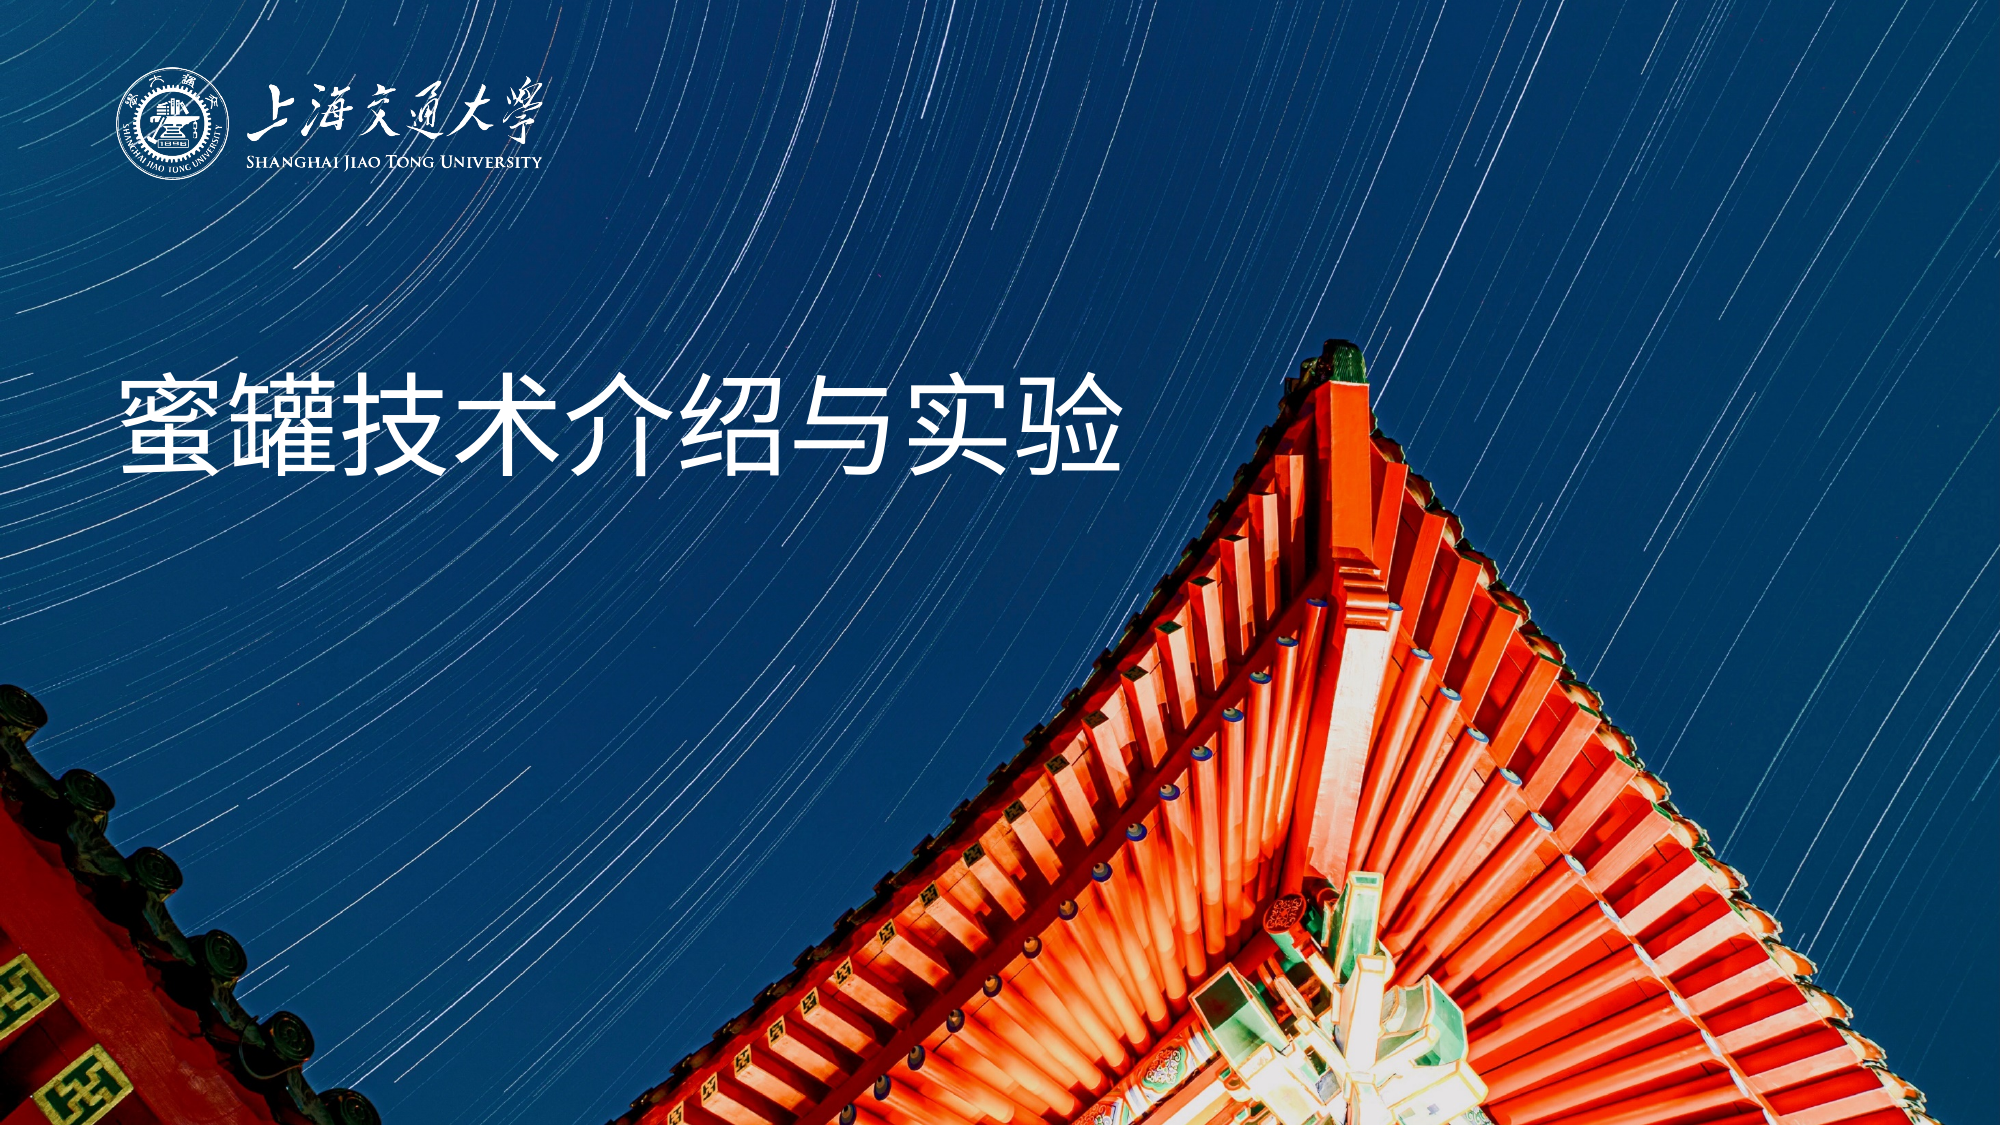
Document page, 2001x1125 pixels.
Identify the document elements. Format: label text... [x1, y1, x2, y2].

picture [0, 0, 2000, 1125]
text_box 蜜罐技术介绍与实验 [99, 362, 1903, 485]
